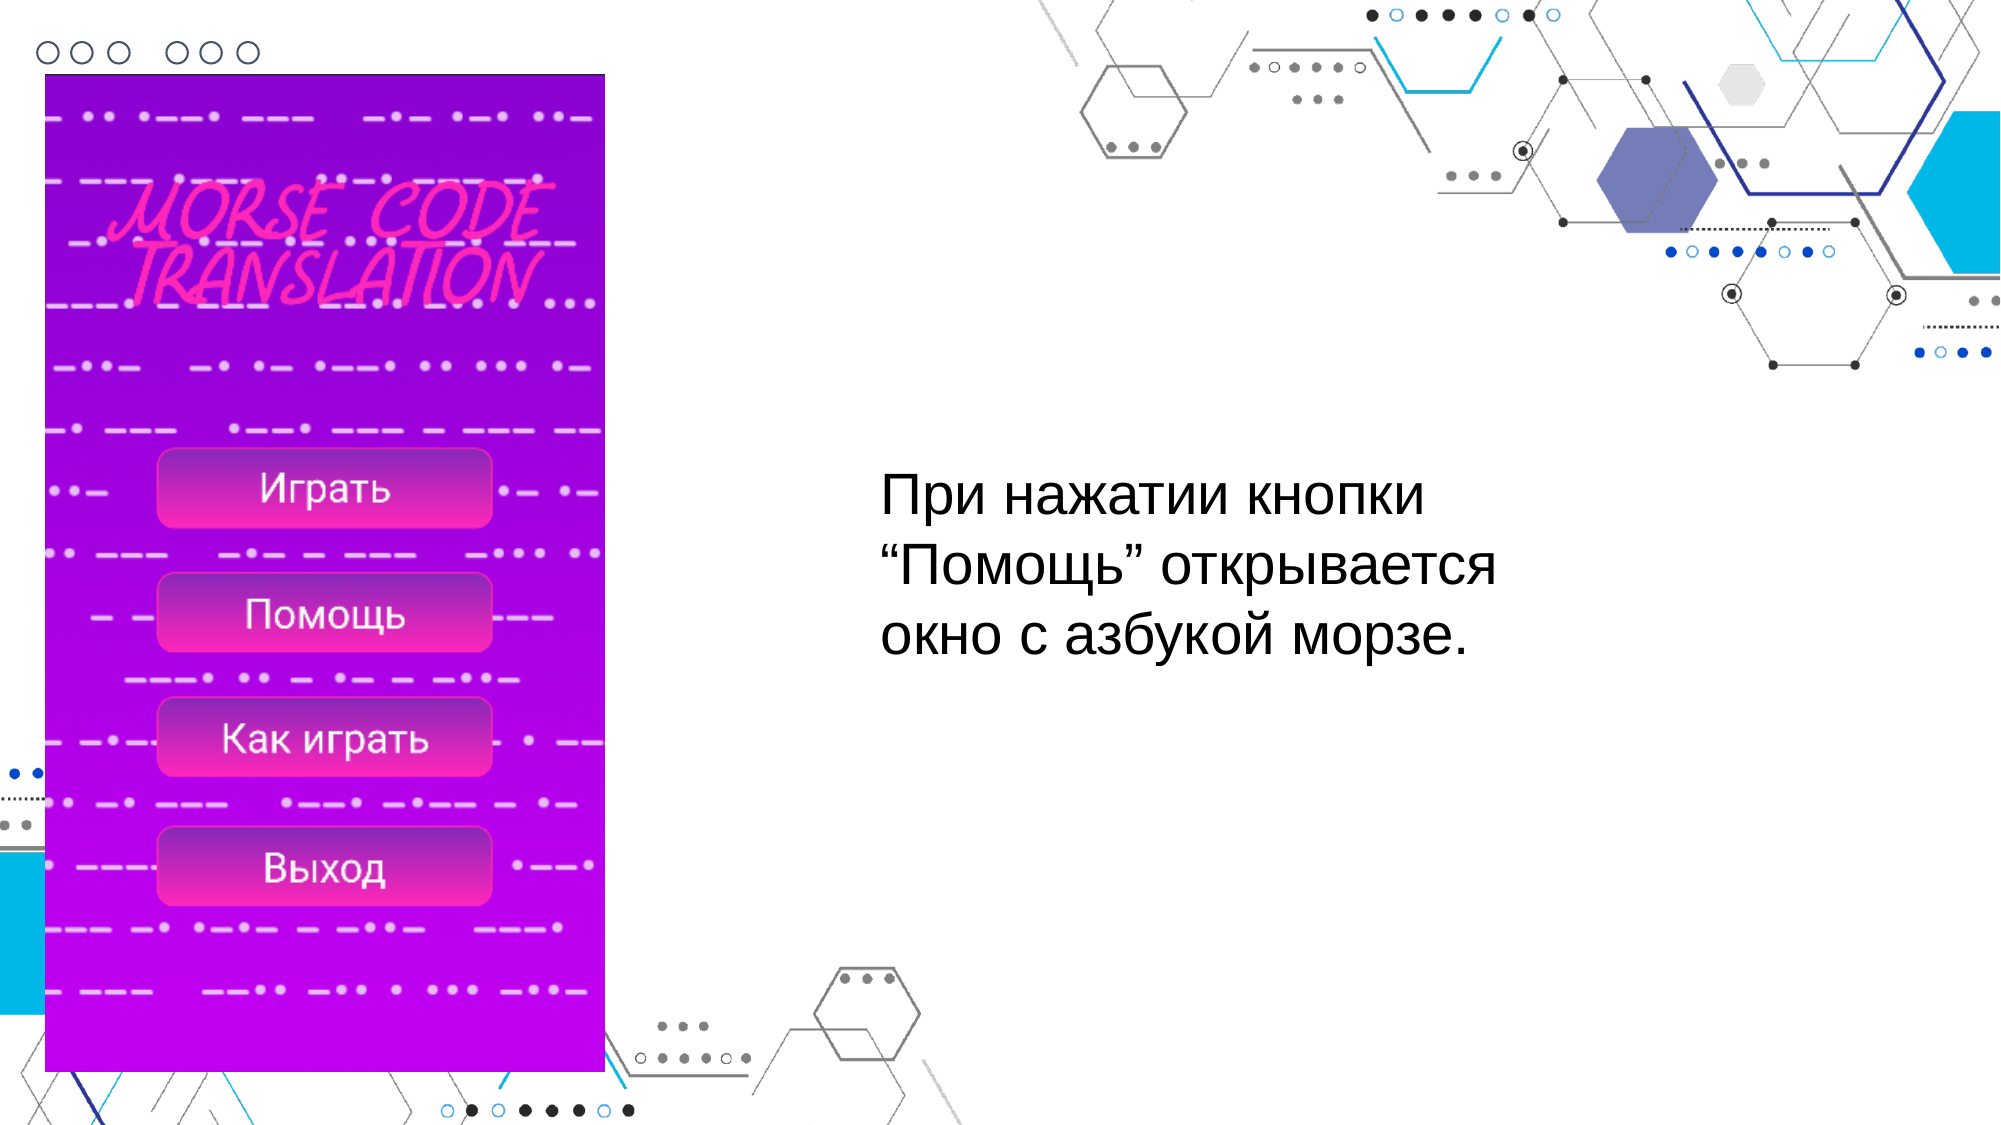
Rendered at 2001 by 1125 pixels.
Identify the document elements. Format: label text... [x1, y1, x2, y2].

picture [938, 0, 2001, 407]
picture [0, 74, 1064, 1125]
text_box При нажатии кнопки “Помощь” открывается окно с азбукой морзе. [865, 441, 1559, 682]
